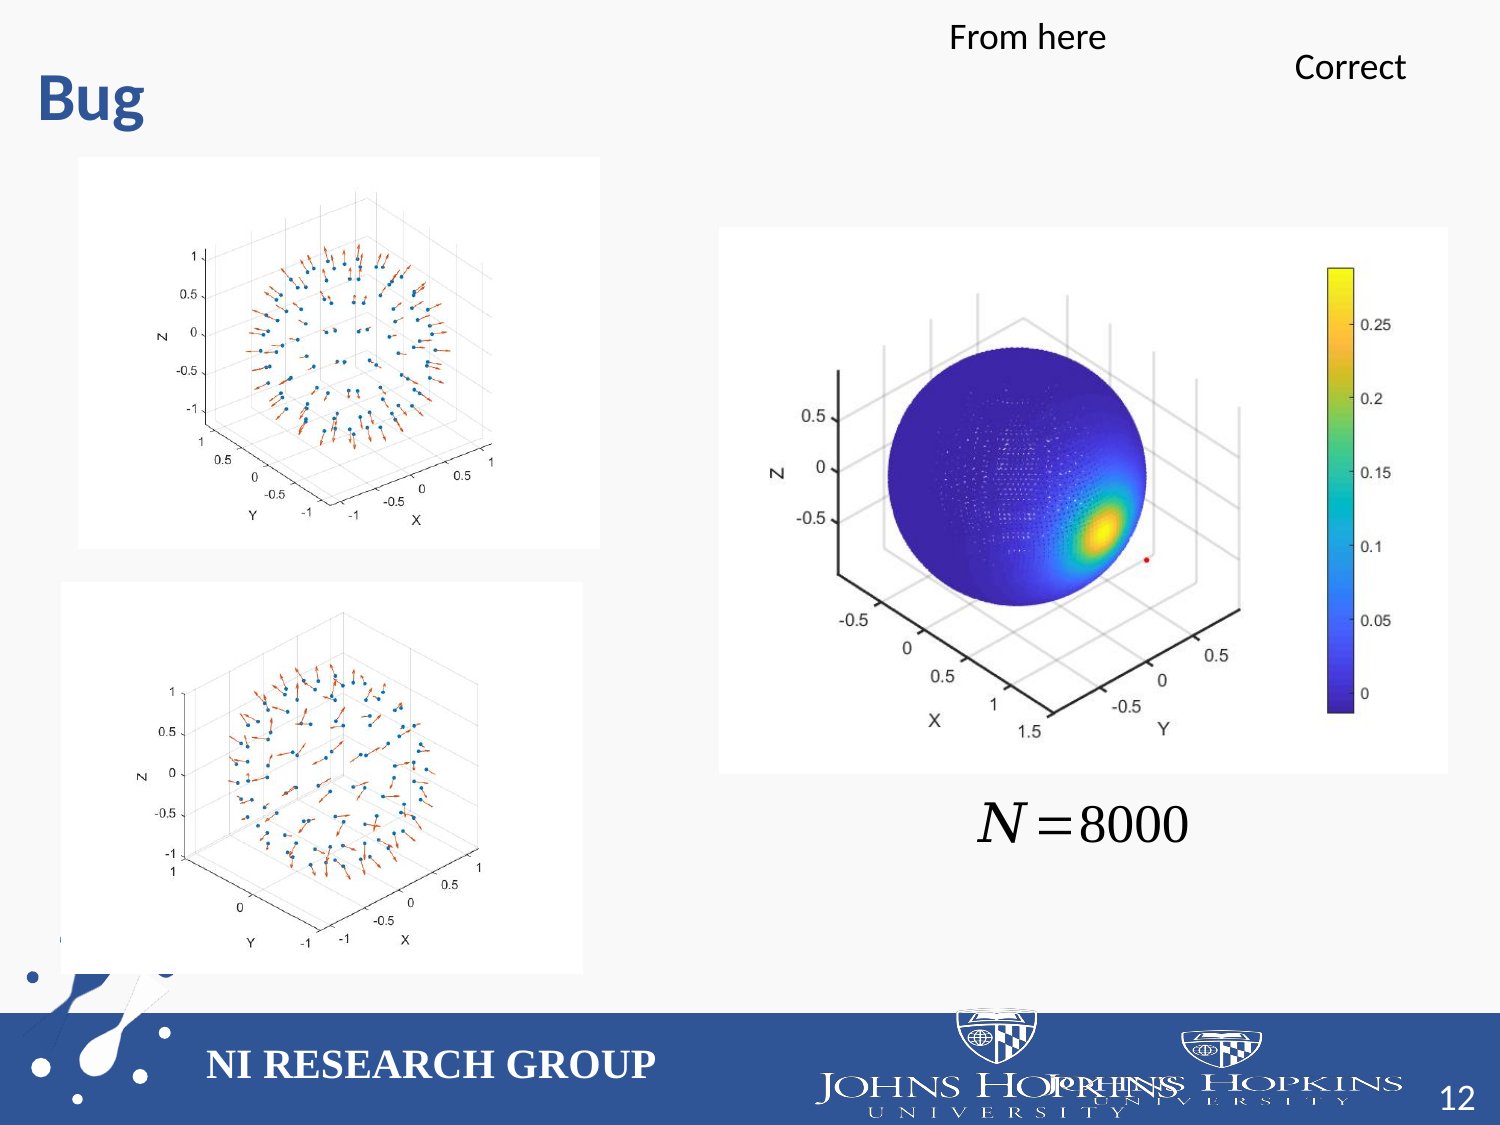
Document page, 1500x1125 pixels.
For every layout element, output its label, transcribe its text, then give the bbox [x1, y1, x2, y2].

picture [719, 227, 1448, 774]
picture [815, 1008, 1402, 1118]
title Bug [22, 39, 1316, 158]
text_box Correct [1280, 34, 1423, 95]
picture [61, 582, 583, 974]
picture [78, 157, 600, 549]
text_box From here [934, 4, 1122, 65]
slide_number 12 [1423, 1065, 1500, 1125]
